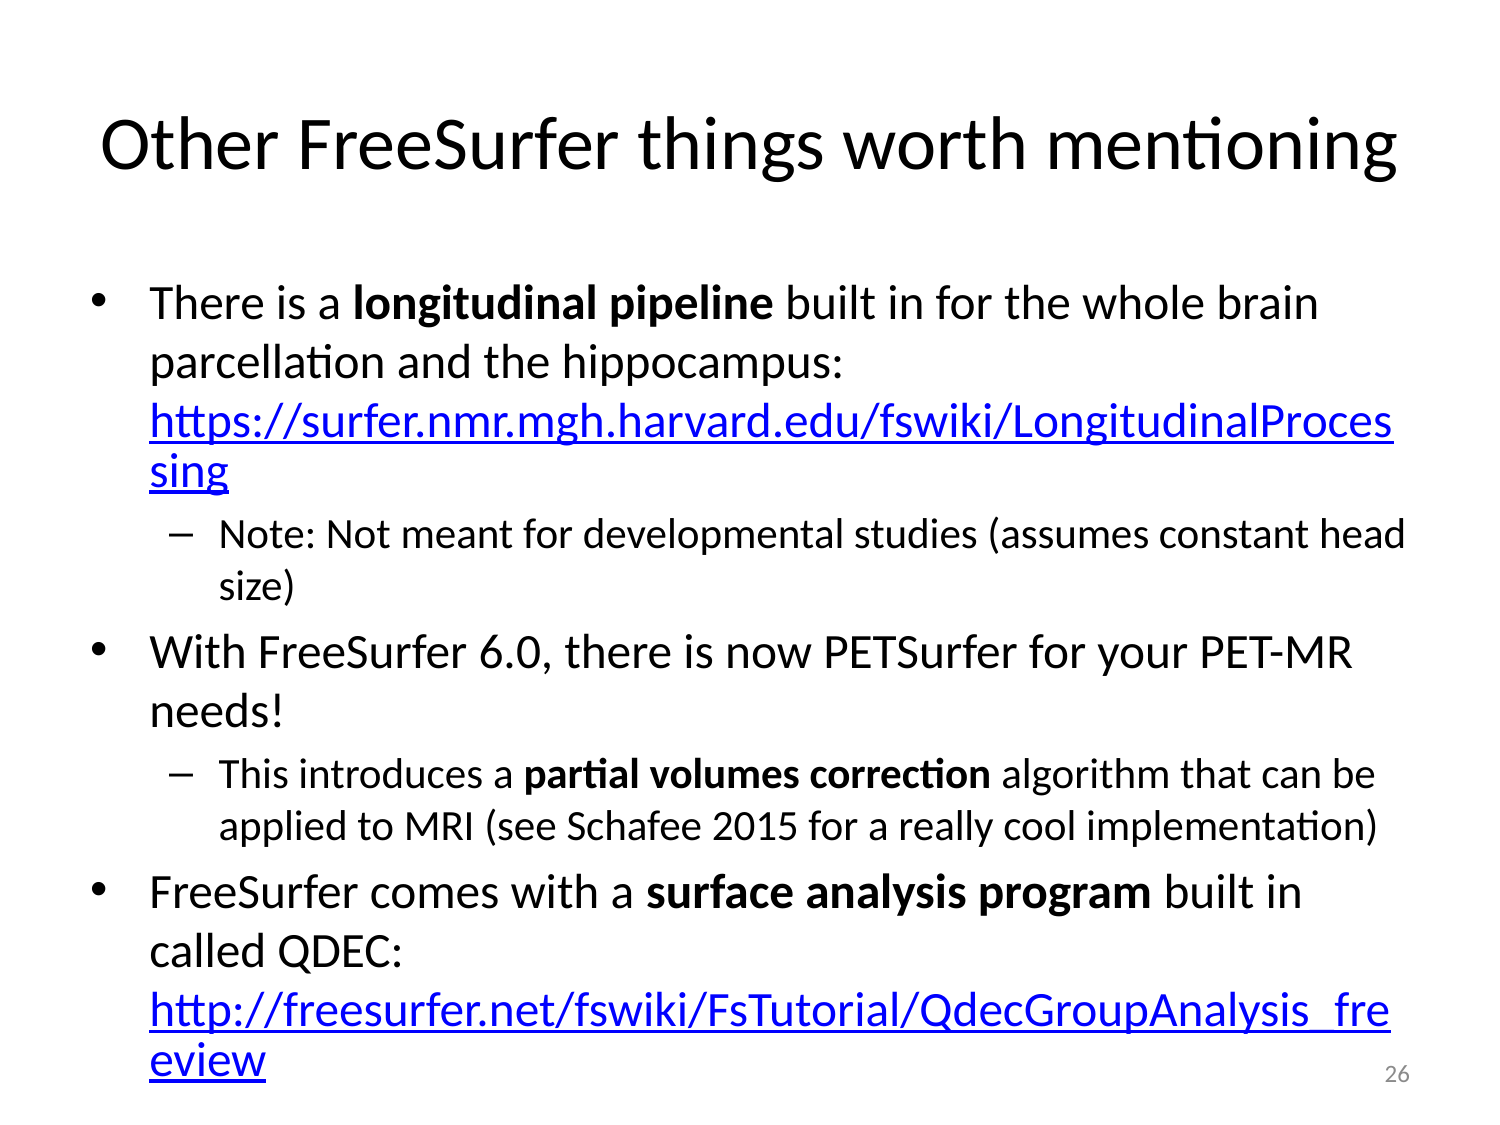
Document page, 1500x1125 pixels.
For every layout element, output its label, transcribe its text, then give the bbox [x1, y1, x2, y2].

list There is a longitudinal pipeline built in for the whole brain parcellation and the hippocampus: https://surfer.nmr.mgh.harvard.edu/fswiki/LongitudinalProcessing Note: Not meant for developmental studies (assumes constant head size) With FreeSurfer 6.0, there is now PETSurfer for your PET-MR needs! This introduces a partial volumes correction algorithm that can be applied to MRI (see Schafee 2015 for a really cool implementation) FreeSurfer comes with a surface analysis program built in called QDEC: http://freesurfer.net/fswiki/FsTutorial/QdecGroupAnalysis_freeview [75, 262, 1425, 1005]
slide_number 26 [1074, 1042, 1425, 1103]
title Other FreeSurfer things worth mentioning [75, 45, 1425, 233]
